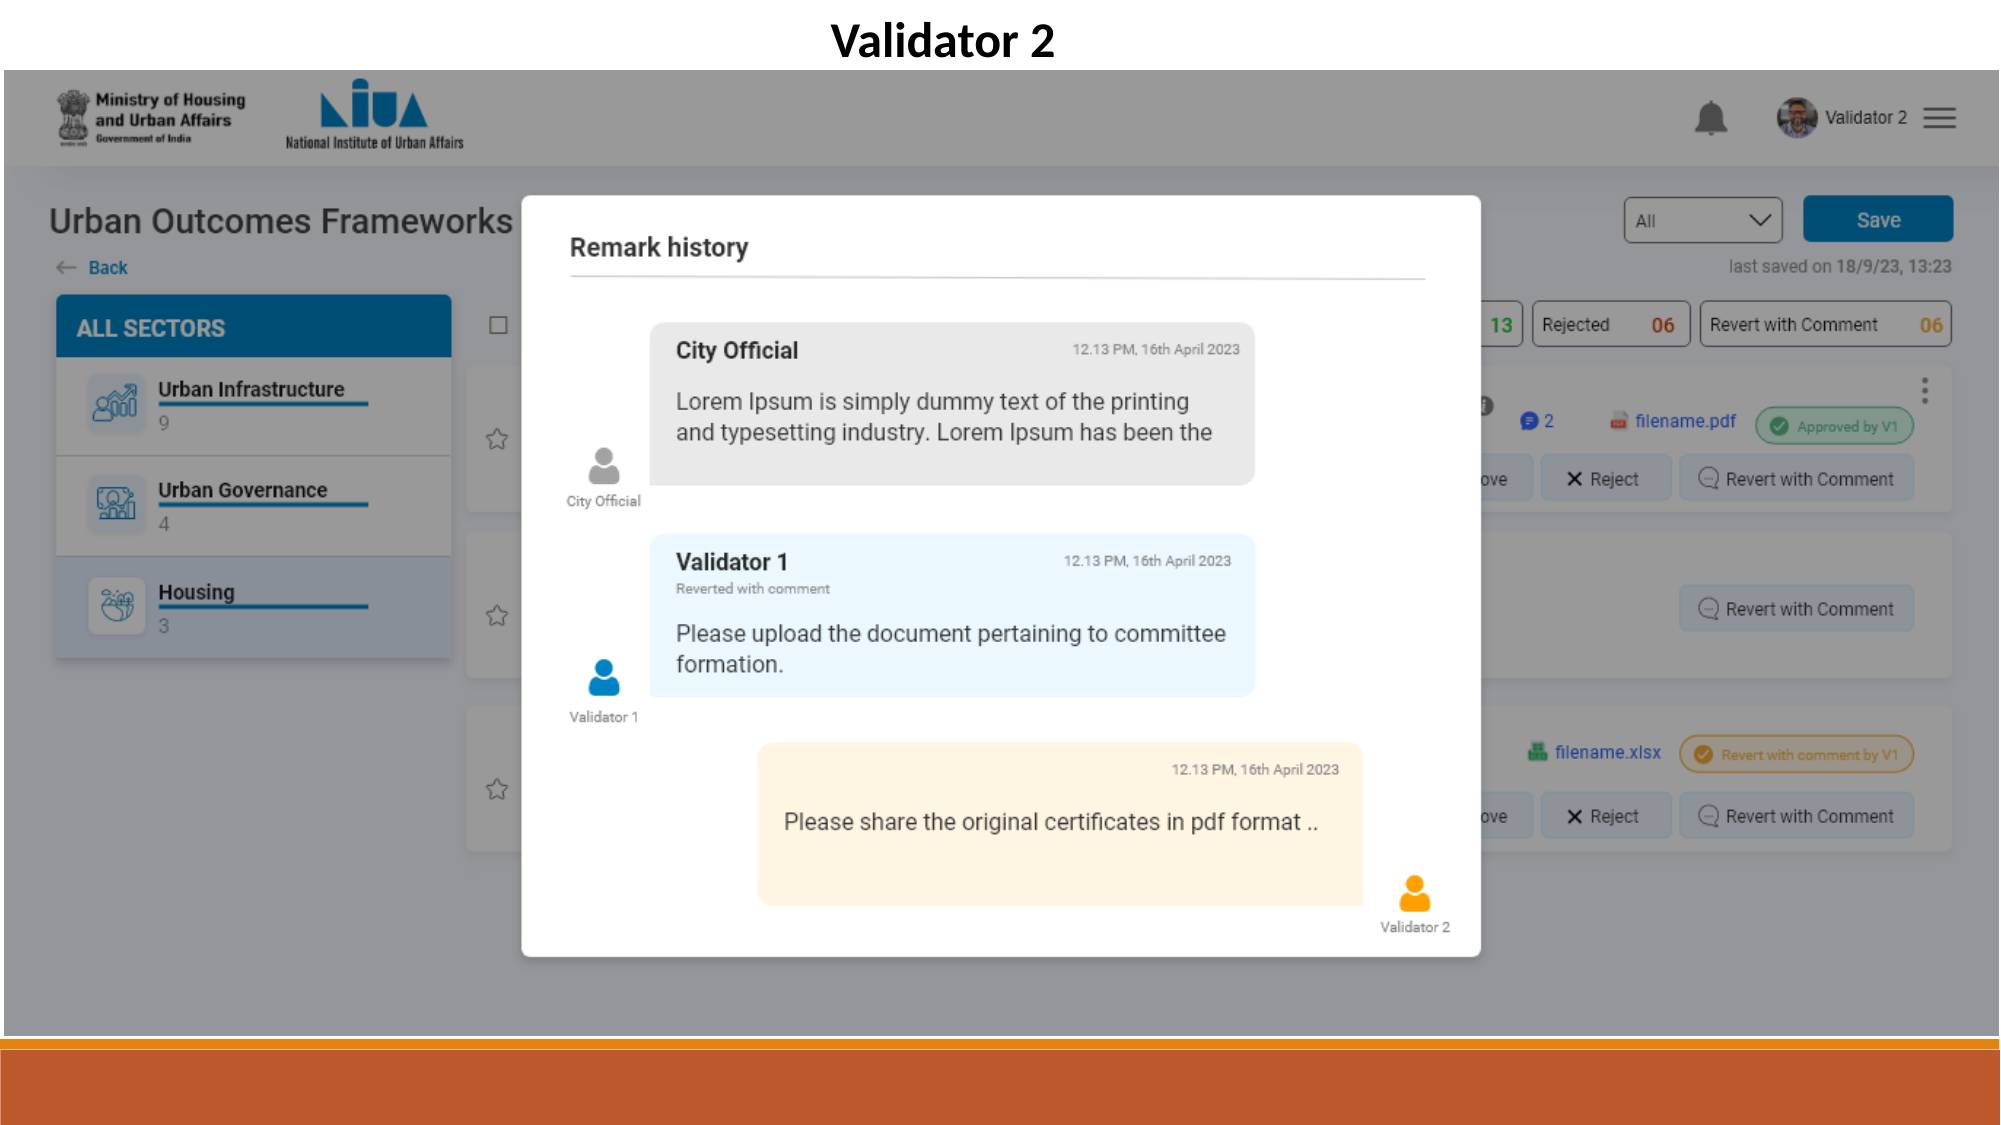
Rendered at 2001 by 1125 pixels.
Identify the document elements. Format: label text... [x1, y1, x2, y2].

text_box Validator 2 [815, 0, 1101, 66]
picture [3, 69, 1999, 1036]
